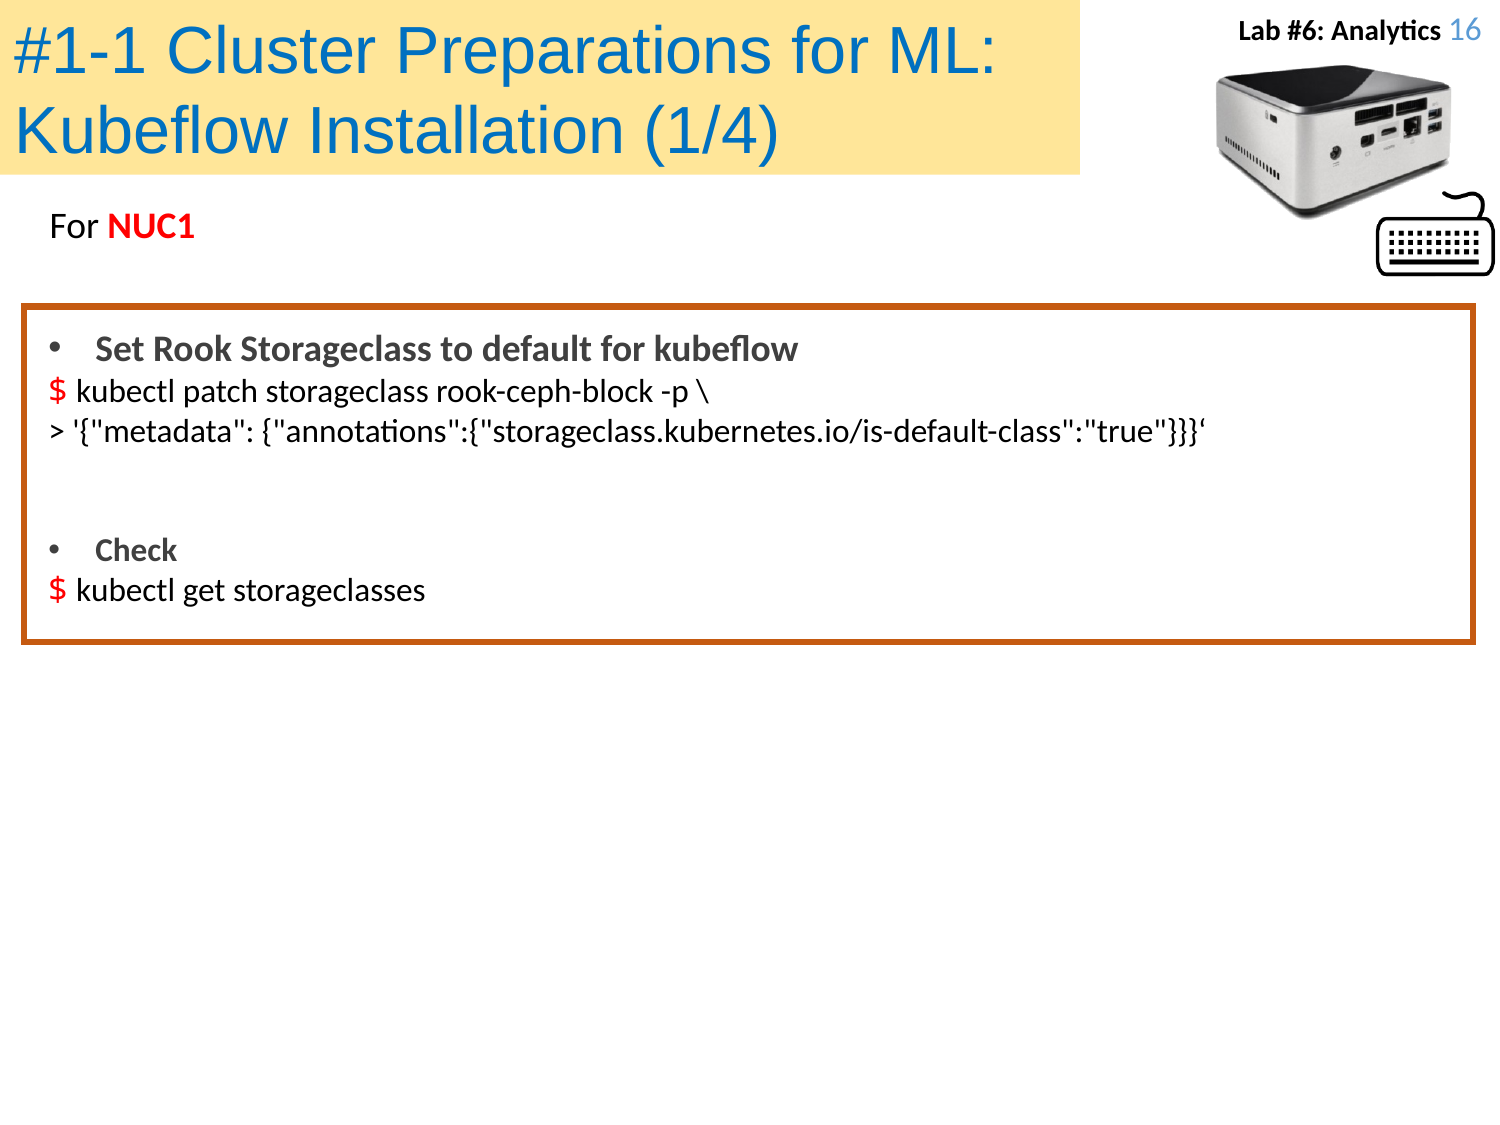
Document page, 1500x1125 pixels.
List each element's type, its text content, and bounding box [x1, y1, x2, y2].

text_box Set Rook Storageclass to default for kubeflow $ kubectl patch storageclass rook-ceph-block -p \ > '{"metadata": {"annotations":{"storageclass.kubernetes.io/is-default-class":"true"}}}‘ Check $ kubectl get storageclasses [33, 316, 1500, 616]
text_box #1-1 Cluster Preparations for ML: Kubeflow Installation (1/4) [0, 0, 1080, 175]
text_box For NUC1 [34, 193, 219, 254]
text_box [23, 305, 1474, 643]
picture [1207, 62, 1500, 326]
